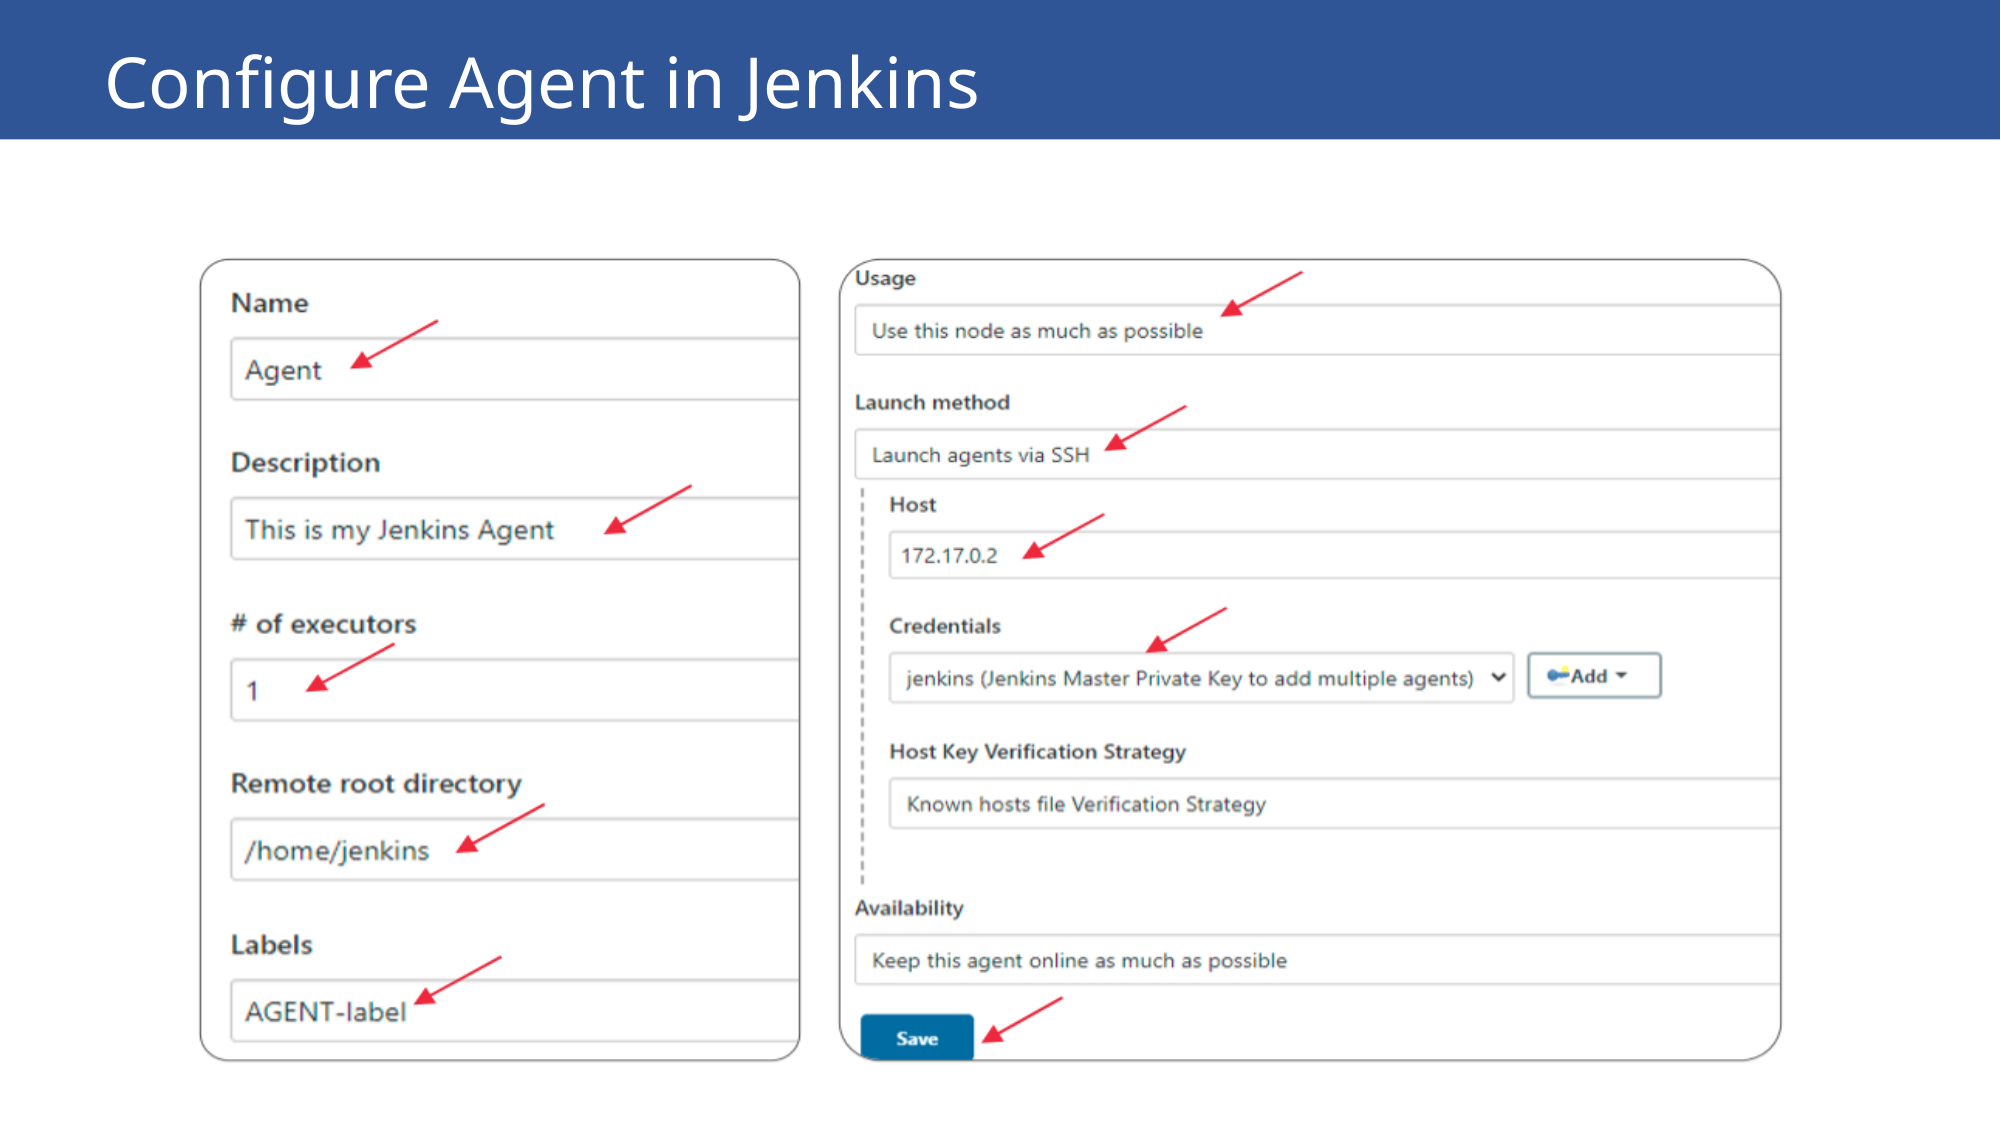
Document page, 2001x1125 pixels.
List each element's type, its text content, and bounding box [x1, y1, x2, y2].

picture [166, 223, 1836, 1084]
text_box Configure Agent in Jenkins [84, 44, 1516, 133]
